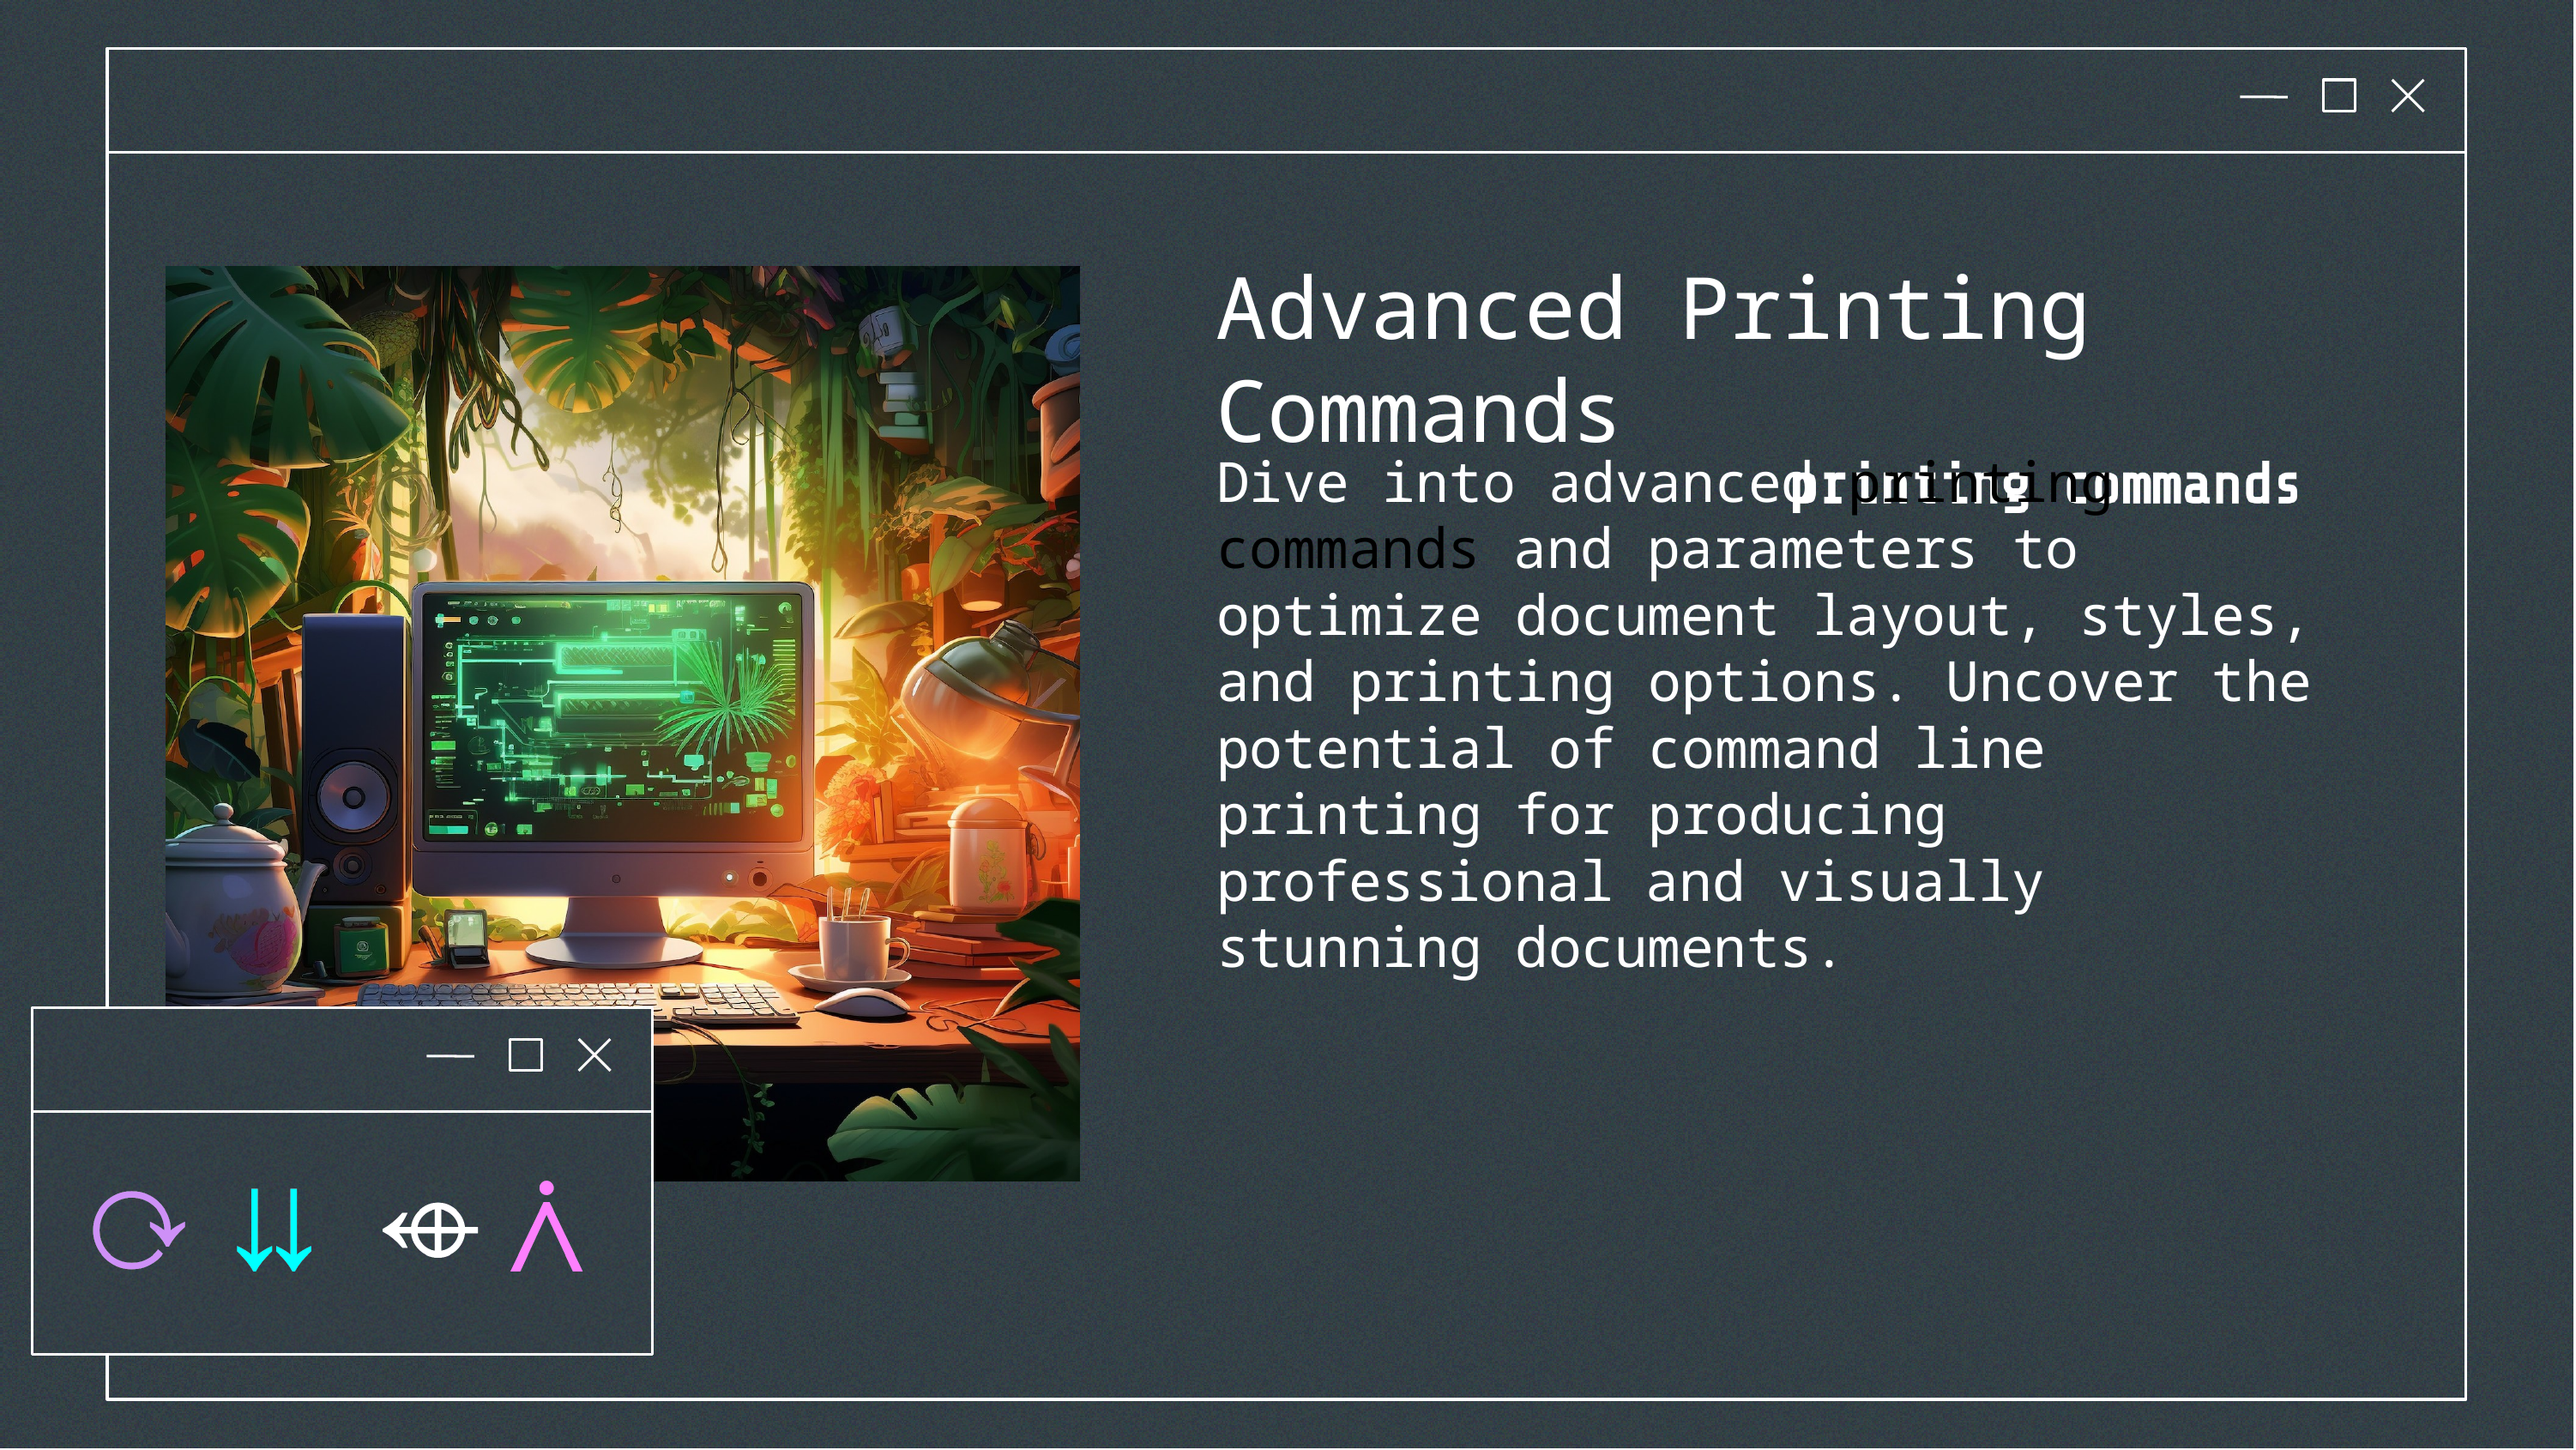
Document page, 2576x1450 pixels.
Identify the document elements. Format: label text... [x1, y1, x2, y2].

title Advanced Printing Commands [1214, 251, 2422, 496]
picture [0, 0, 2573, 1448]
list Dive into advanced printing commands and parameters to optimize document layout, styles, and printing options. Uncover the potential of command line printing for producing professional and visually stunning documents. [1083, 358, 2336, 1275]
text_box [30, 266, 1081, 1356]
